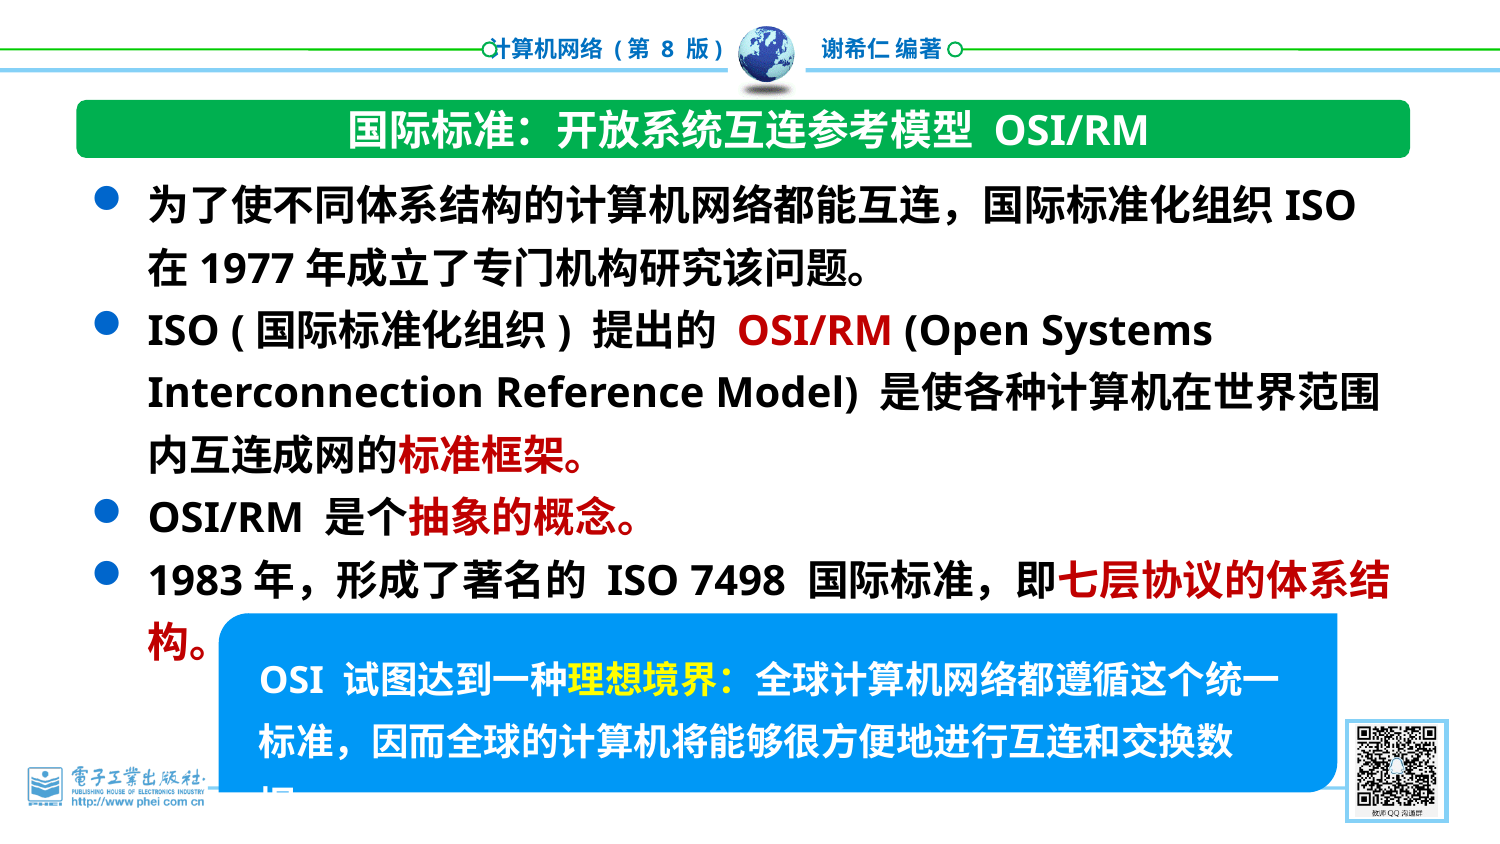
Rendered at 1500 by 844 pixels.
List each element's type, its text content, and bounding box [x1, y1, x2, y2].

list 国际标准：开放系统互连参考模型 OSI/RM [204, 99, 1293, 158]
list 为了使不同体系结构的计算机网络都能互连，国际标准化组织ISO在1977年成立了专门机构研究该问题。 ISO (国际标准化组织) 提出的 OSI/RM (Open Systems Interconnection Reference Model) 是使各种计算机在世界范围内互连成网的标准框架。 OSI/RM 是个抽象的概念。 1983年，形成了著名的 ISO 7498 国际标准，即七层协议的体系结构。 [76, 159, 1410, 716]
picture [1355, 724, 1438, 817]
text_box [218, 613, 1338, 793]
picture [23, 764, 208, 809]
picture [736, 24, 796, 99]
